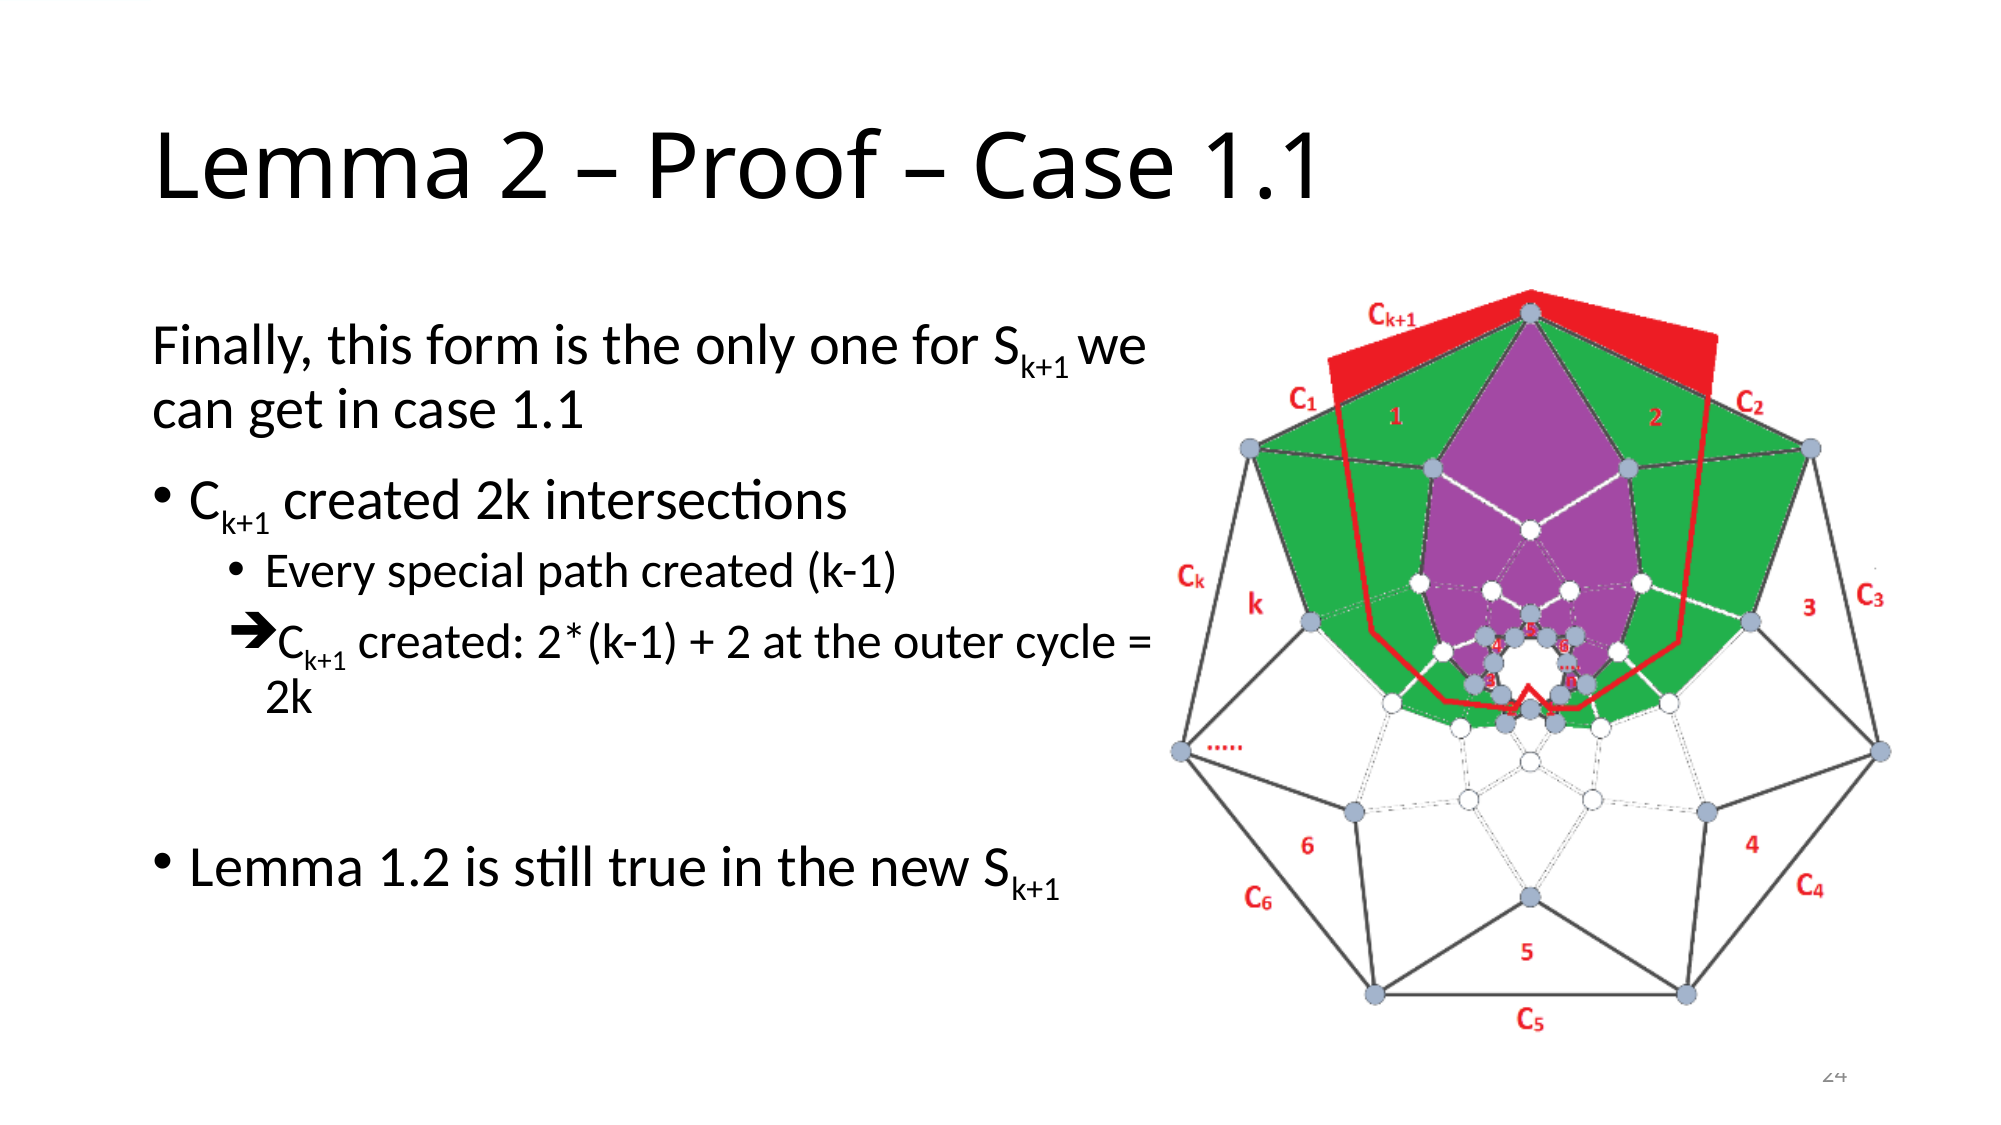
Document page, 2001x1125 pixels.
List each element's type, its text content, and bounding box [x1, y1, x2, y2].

picture [1156, 289, 1906, 1073]
slide_number 24 [1412, 1073, 1863, 1103]
title Lemma 2 – Proof – Case 1.1 [137, 59, 1863, 278]
list Finally, this form is the only one for Sk+1 we can get in case 1.1 Ck+1 created 2k intersections Every special path created (k-1) Ck+1 created: 2*(k-1) + 2 at the outer cycle = 2k Lemma 1.2 is still true in the new Sk+1 [137, 299, 1156, 1014]
